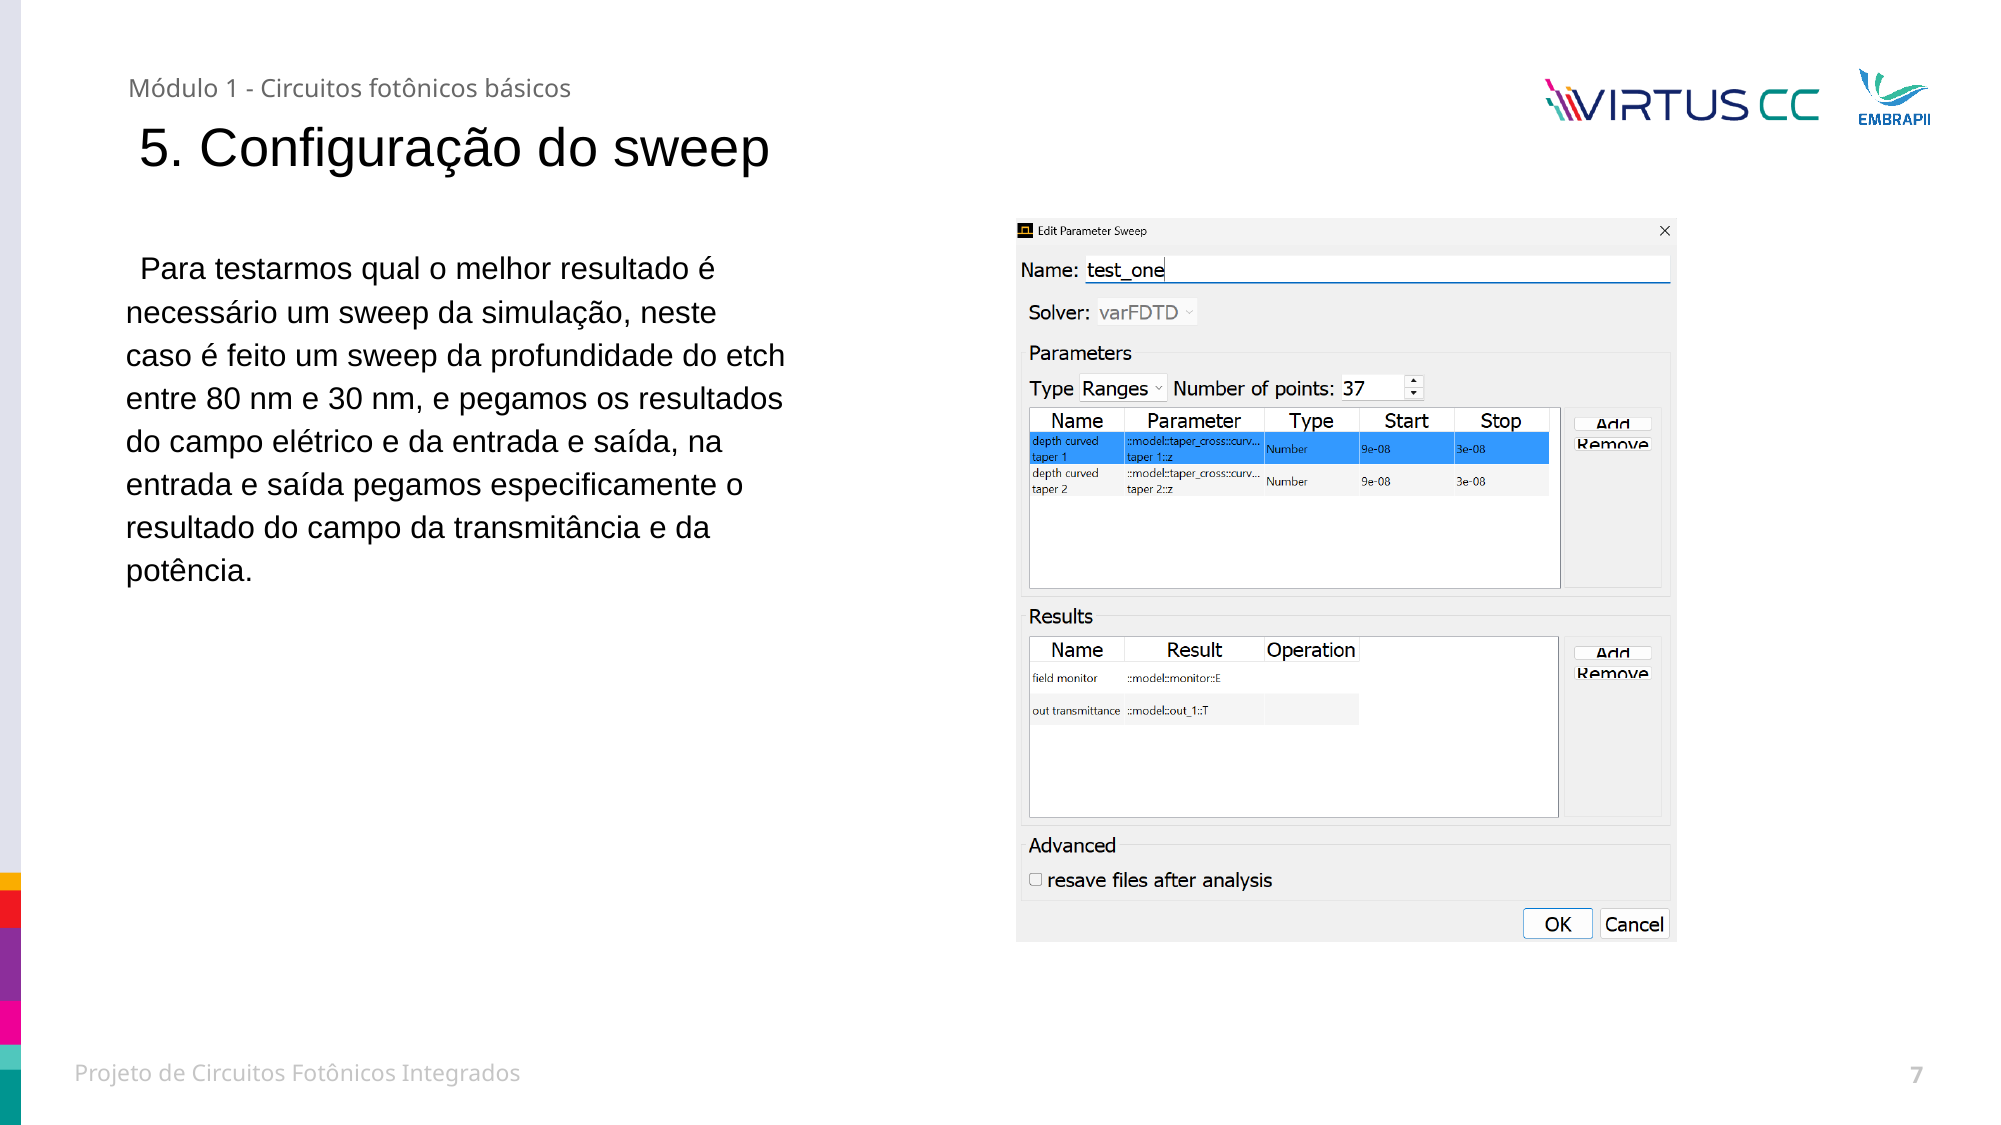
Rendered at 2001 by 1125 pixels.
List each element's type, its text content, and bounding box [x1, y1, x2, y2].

picture [1859, 68, 1930, 125]
slide_number Projeto de Circuitos Fotônicos Integrados [72, 1055, 554, 1125]
picture [1016, 218, 1677, 942]
text_box Módulo 1 - Circuitos fotônicos básicos 5. Configuração do sweep [110, 57, 1253, 193]
text_box Para testarmos qual o melhor resultado é necessário um sweep da simulação, neste caso é feito um sweep da profundidade do etch entre 80 nm e 30 nm, e pegamos os resultados do campo elétrico e da entrada e saída, na entrada e saída pegamos especificamente o resultado do campo da transmitância e da potência. [110, 228, 808, 930]
text_box [326, 370, 965, 467]
picture [1544, 78, 1820, 121]
slide_number ‹#› [1887, 1058, 1937, 1125]
picture [0, 0, 21, 1125]
